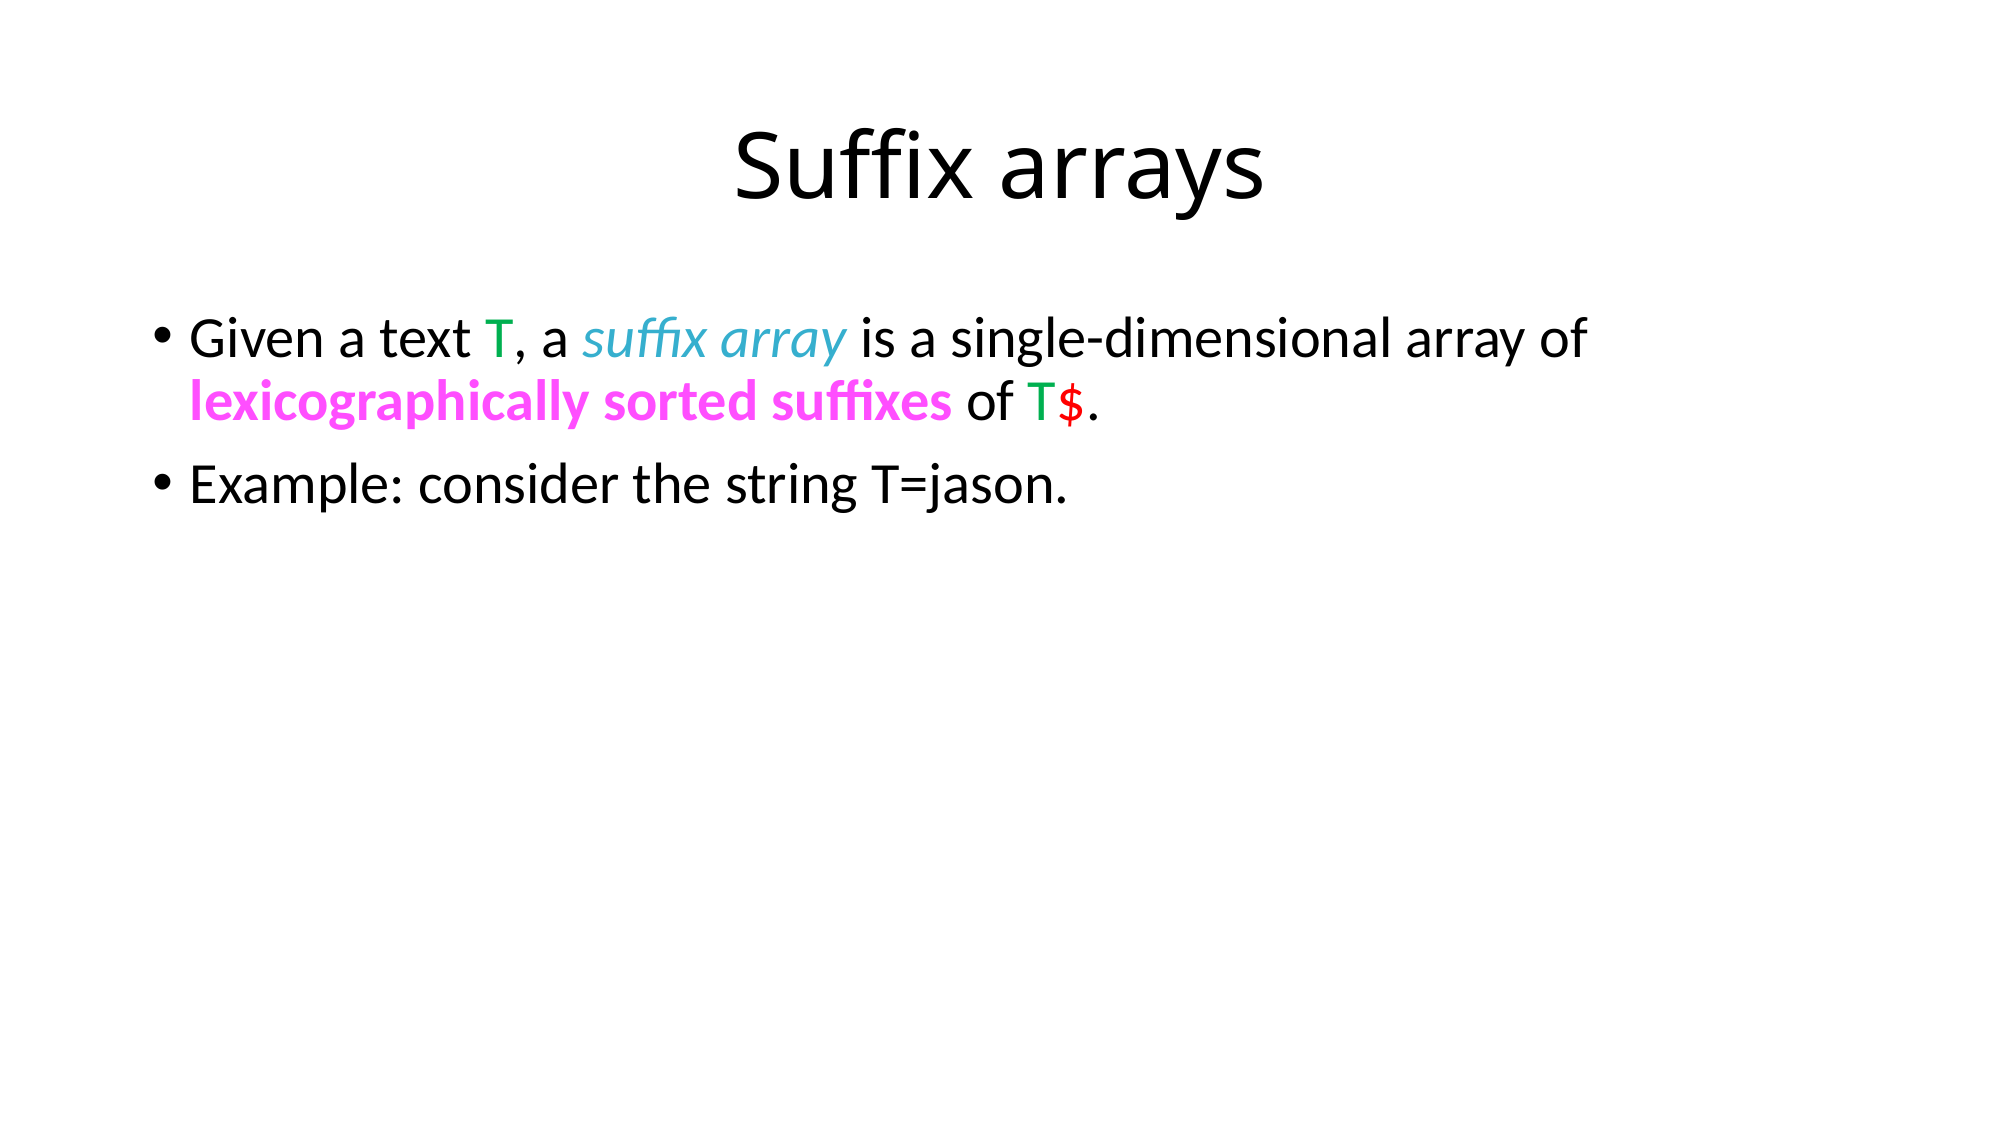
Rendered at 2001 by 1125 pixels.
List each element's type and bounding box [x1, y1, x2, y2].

title [137, 59, 1863, 278]
list [137, 299, 1863, 1014]
